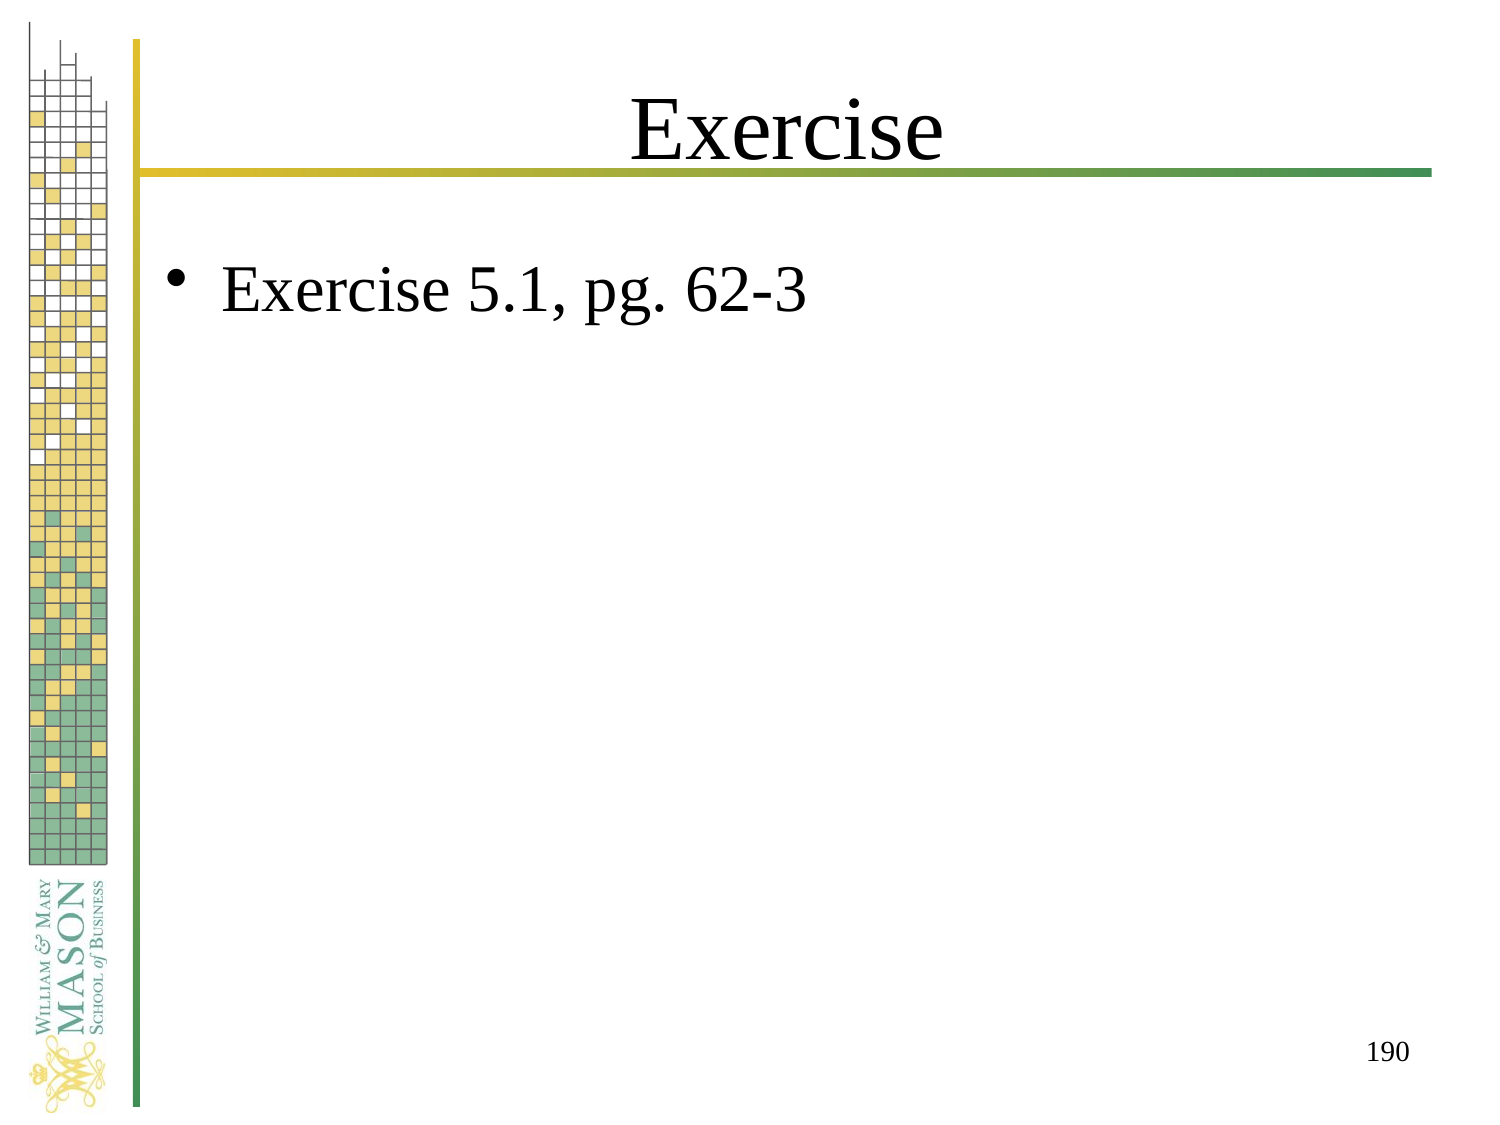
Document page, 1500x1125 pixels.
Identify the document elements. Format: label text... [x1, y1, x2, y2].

title Exercise [150, 45, 1425, 200]
list Exercise 5.1, pg. 62-3 [150, 237, 1425, 1005]
table_cell is [29, 879, 107, 1113]
slide_number 190 [1048, 1024, 1426, 1103]
